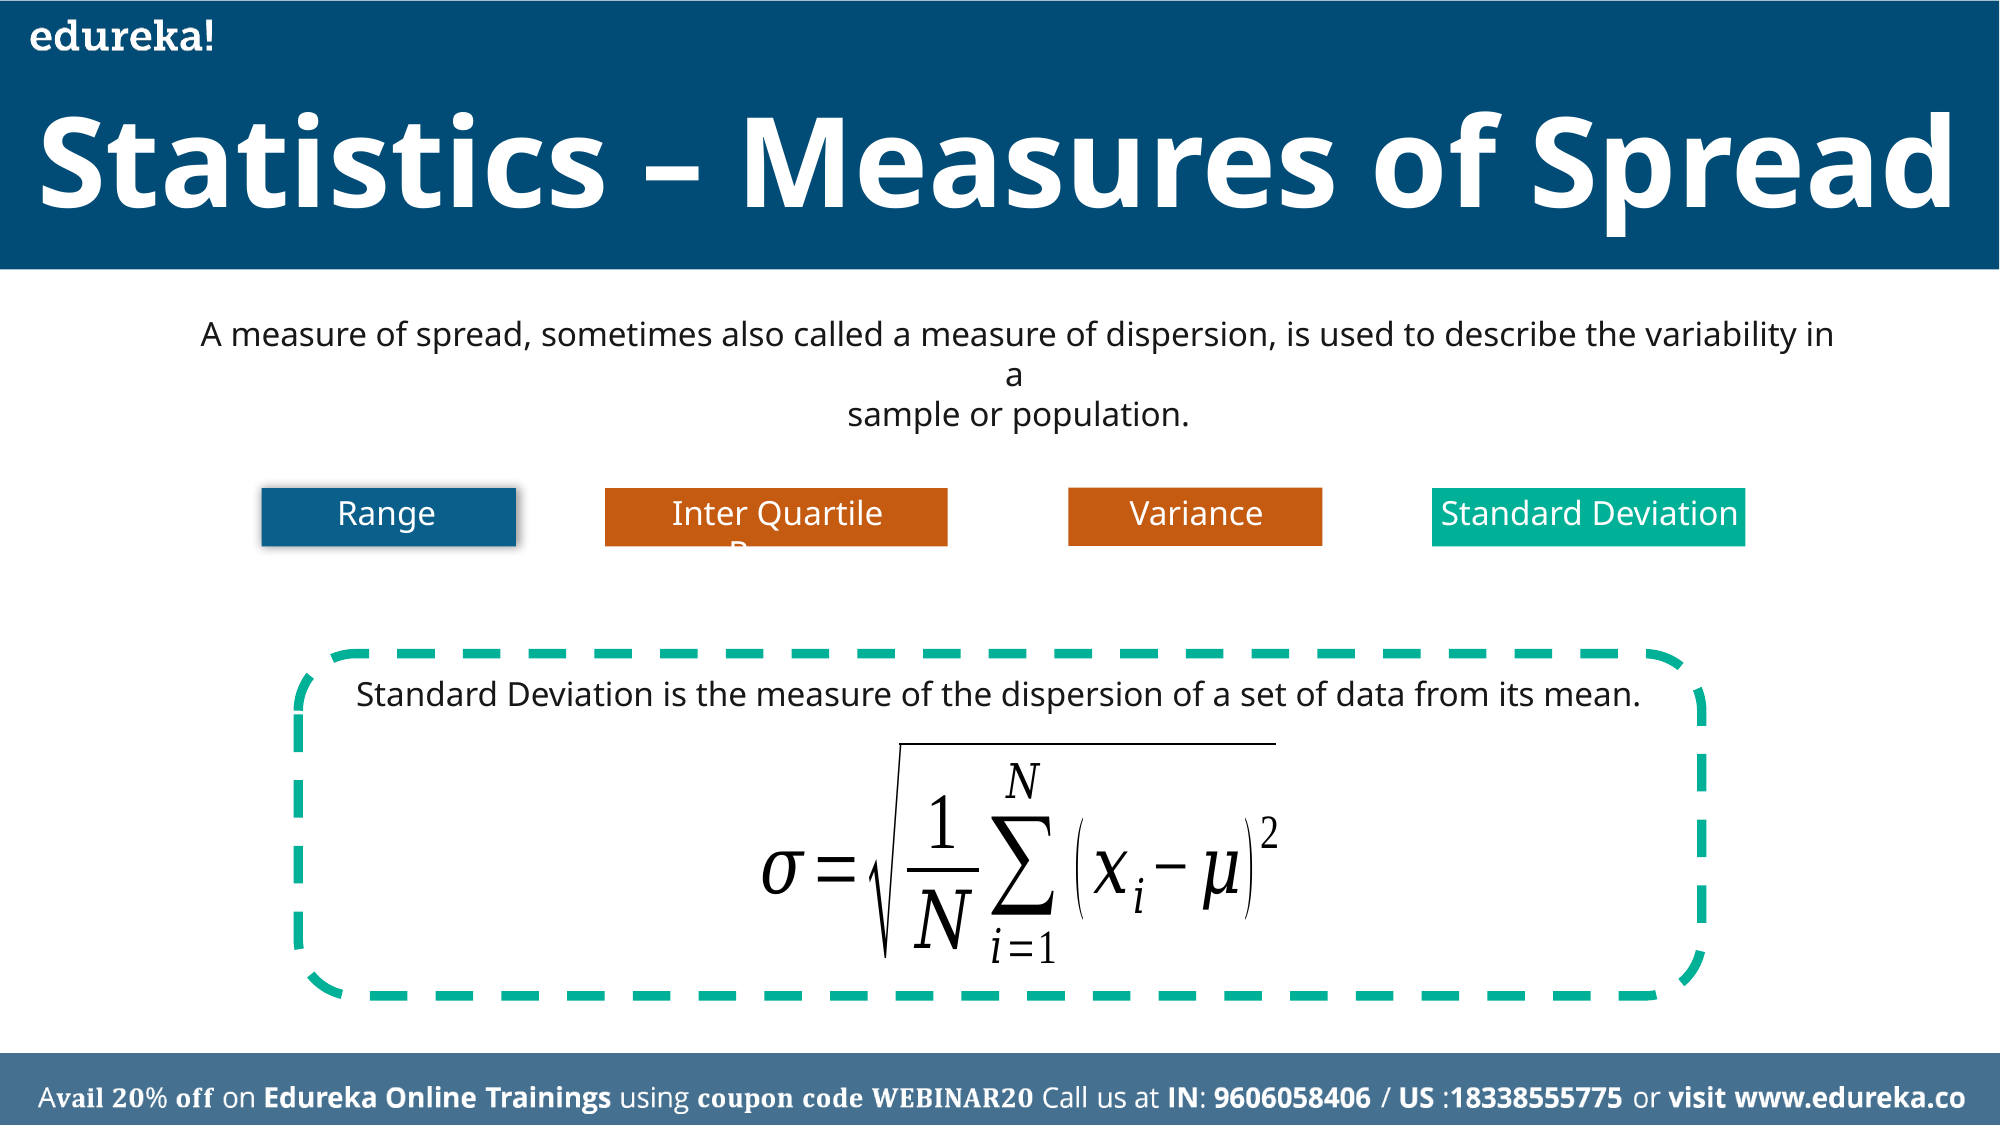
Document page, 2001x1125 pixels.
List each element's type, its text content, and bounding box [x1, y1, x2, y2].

text_box [1068, 487, 1323, 546]
text_box Standard Deviation [1421, 484, 1759, 540]
text_box Variance [1111, 484, 1282, 540]
text_box A measure of spread, sometimes also called a measure of dispersion, is used to describe the variability in a sample or population. [173, 305, 1866, 441]
text_box Inter Quartile Range [615, 484, 940, 580]
text_box [261, 488, 516, 547]
picture [0, 1053, 2000, 1125]
text_box Statistics – Measures of Spread [0, 75, 2000, 240]
picture [29, 13, 215, 61]
text_box [0, 240, 2000, 270]
text_box [0, 0, 2000, 75]
text_box [1432, 540, 1746, 547]
text_box [940, 488, 948, 547]
text_box [605, 488, 615, 547]
text_box Range [295, 484, 478, 540]
text_box Standard Deviation is the measure of the dispersion of a set of data from its mean. [298, 653, 1702, 996]
